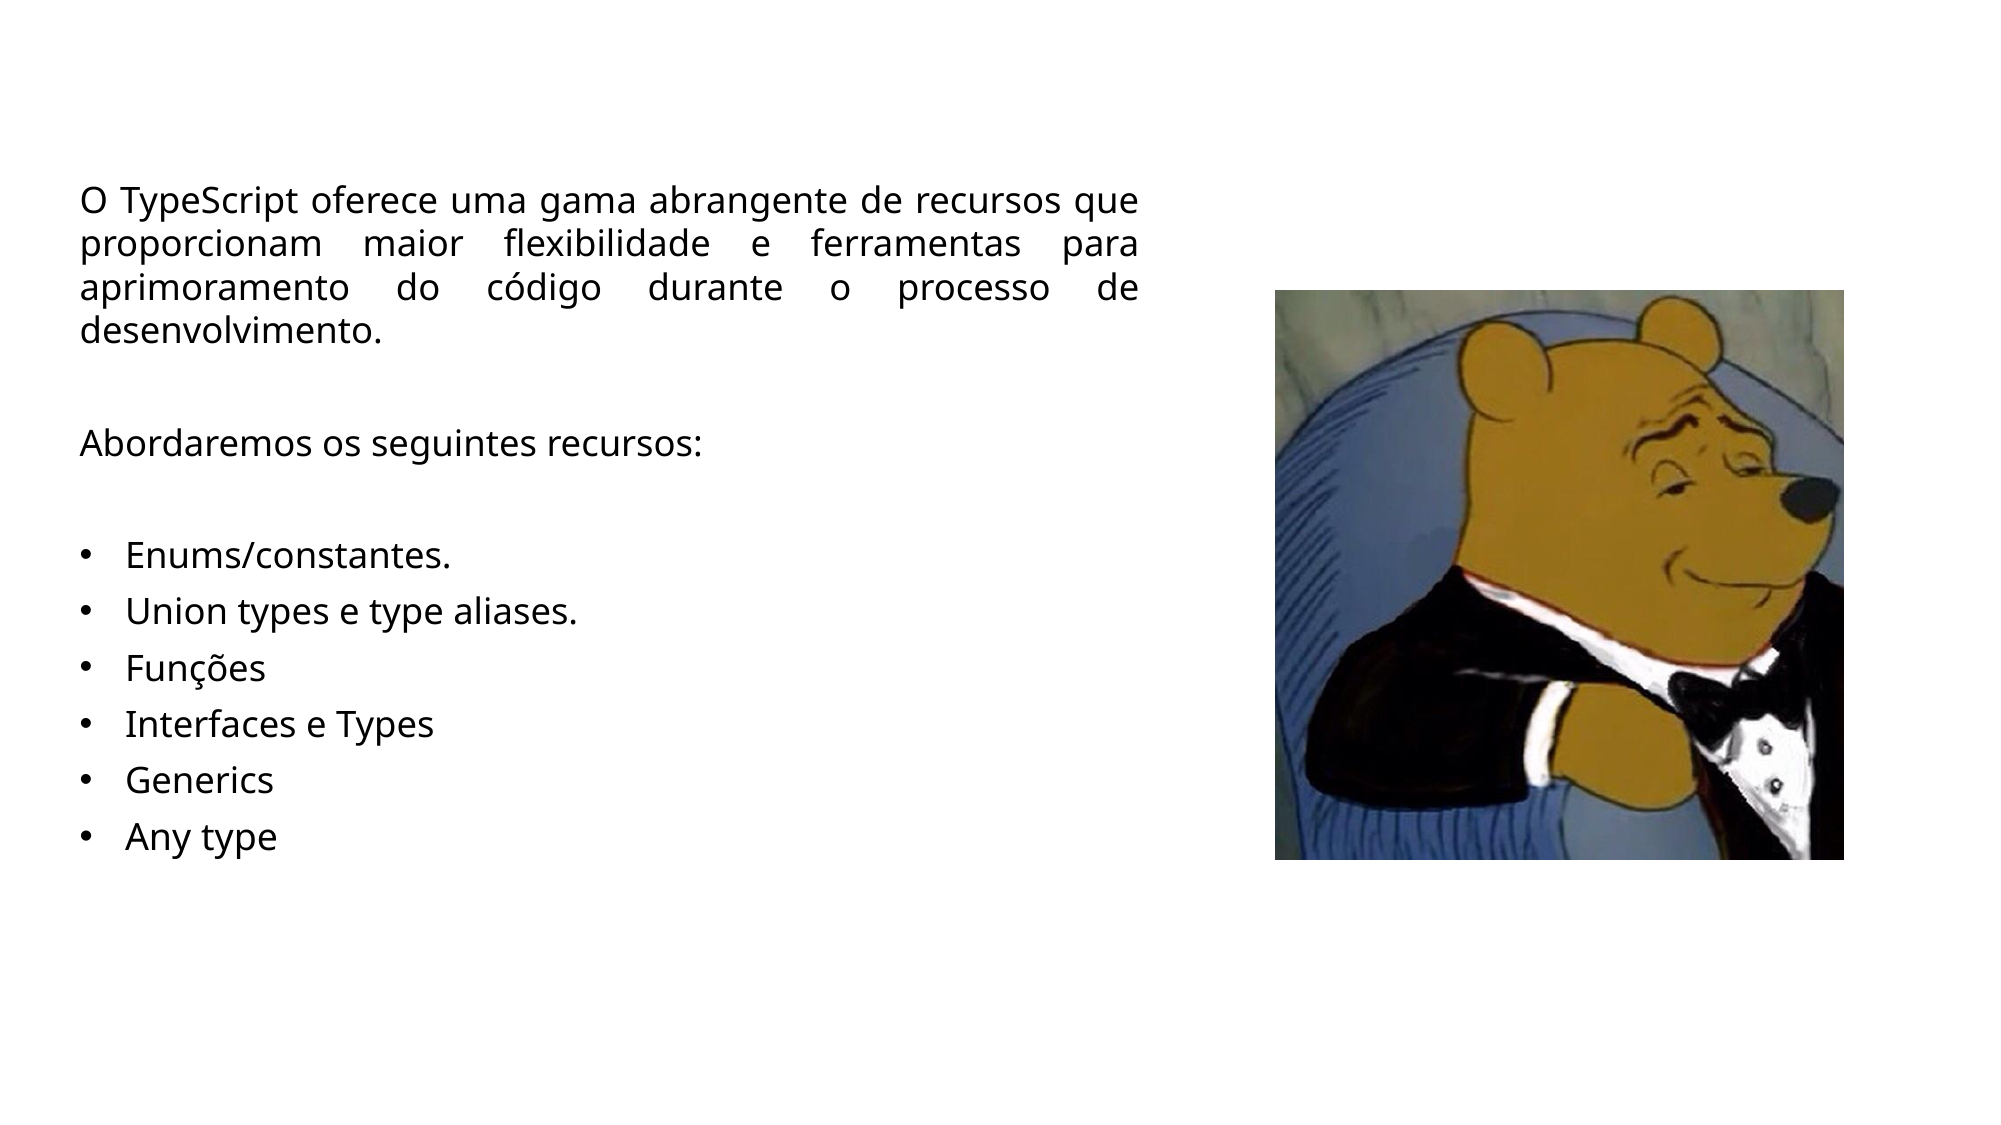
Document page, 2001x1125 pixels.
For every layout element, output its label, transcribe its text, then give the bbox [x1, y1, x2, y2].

picture [1274, 290, 1845, 860]
text_box O TypeScript oferece uma gama abrangente de recursos que proporcionam maior flexibilidade e ferramentas para aprimoramento do código durante o processo de desenvolvimento. Abordaremos os seguintes recursos: Enums/constantes. Union types e type aliases. Funções Interfaces e Types Generics Any type [64, 169, 1156, 866]
